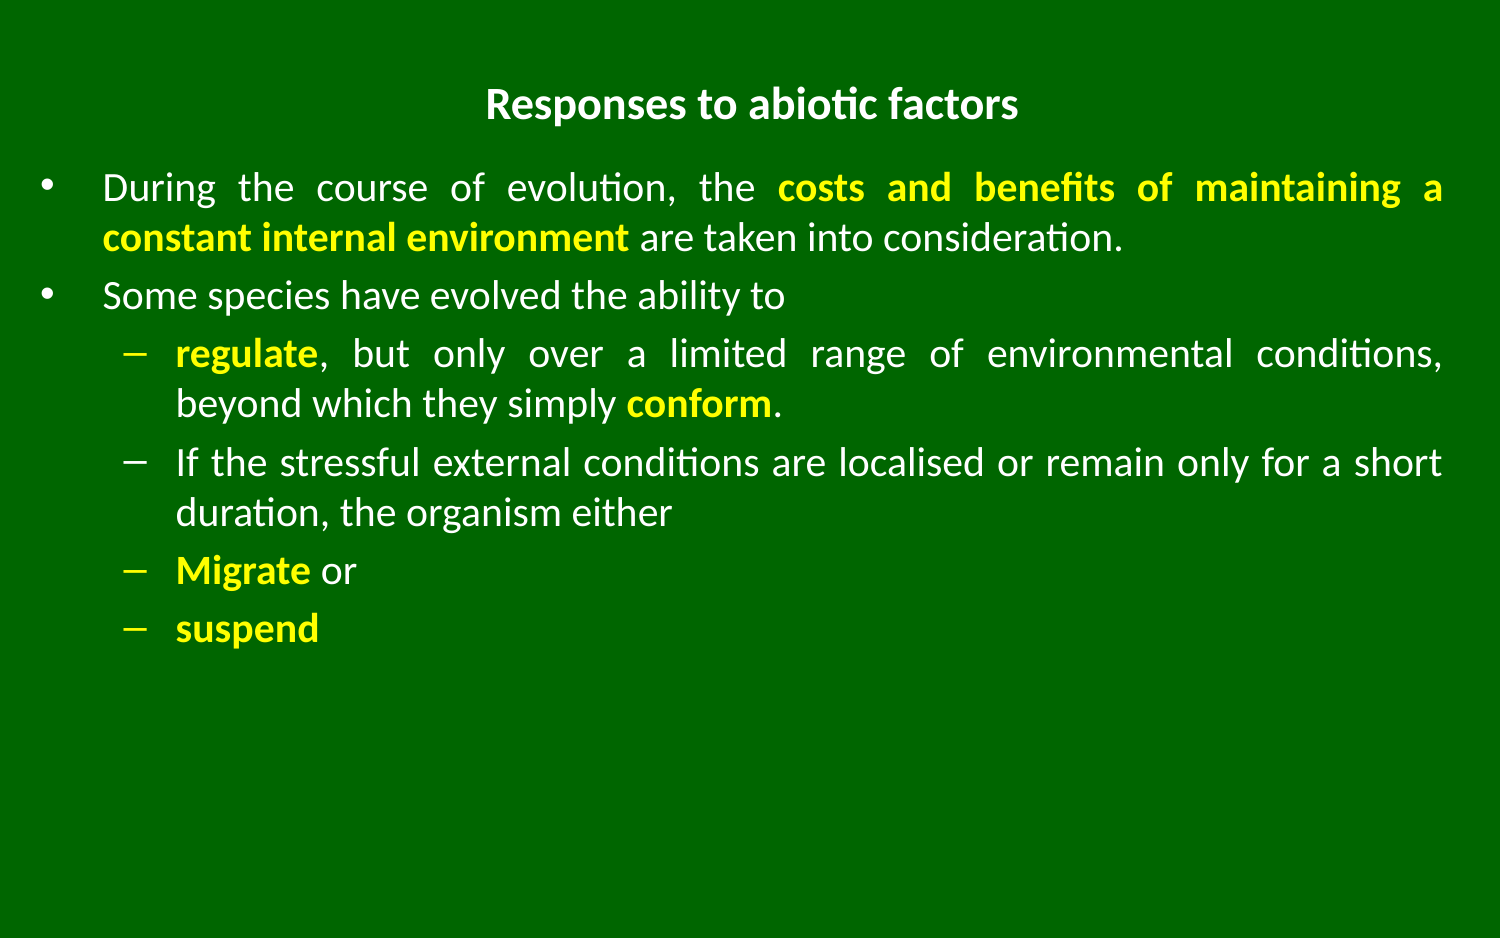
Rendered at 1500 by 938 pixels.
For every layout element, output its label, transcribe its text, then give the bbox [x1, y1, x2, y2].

list During the course of evolution, the costs and benefits of maintaining a constant internal environment are taken into consideration. Some species have evolved the ability to regulate, but only over a limited range of environmental conditions, beyond which they simply conform. If the stressful external conditions are localised or remain only for a short duration, the organism either Migrate or suspend [25, 151, 1459, 910]
title Responses to abiotic factors [94, 22, 1411, 151]
